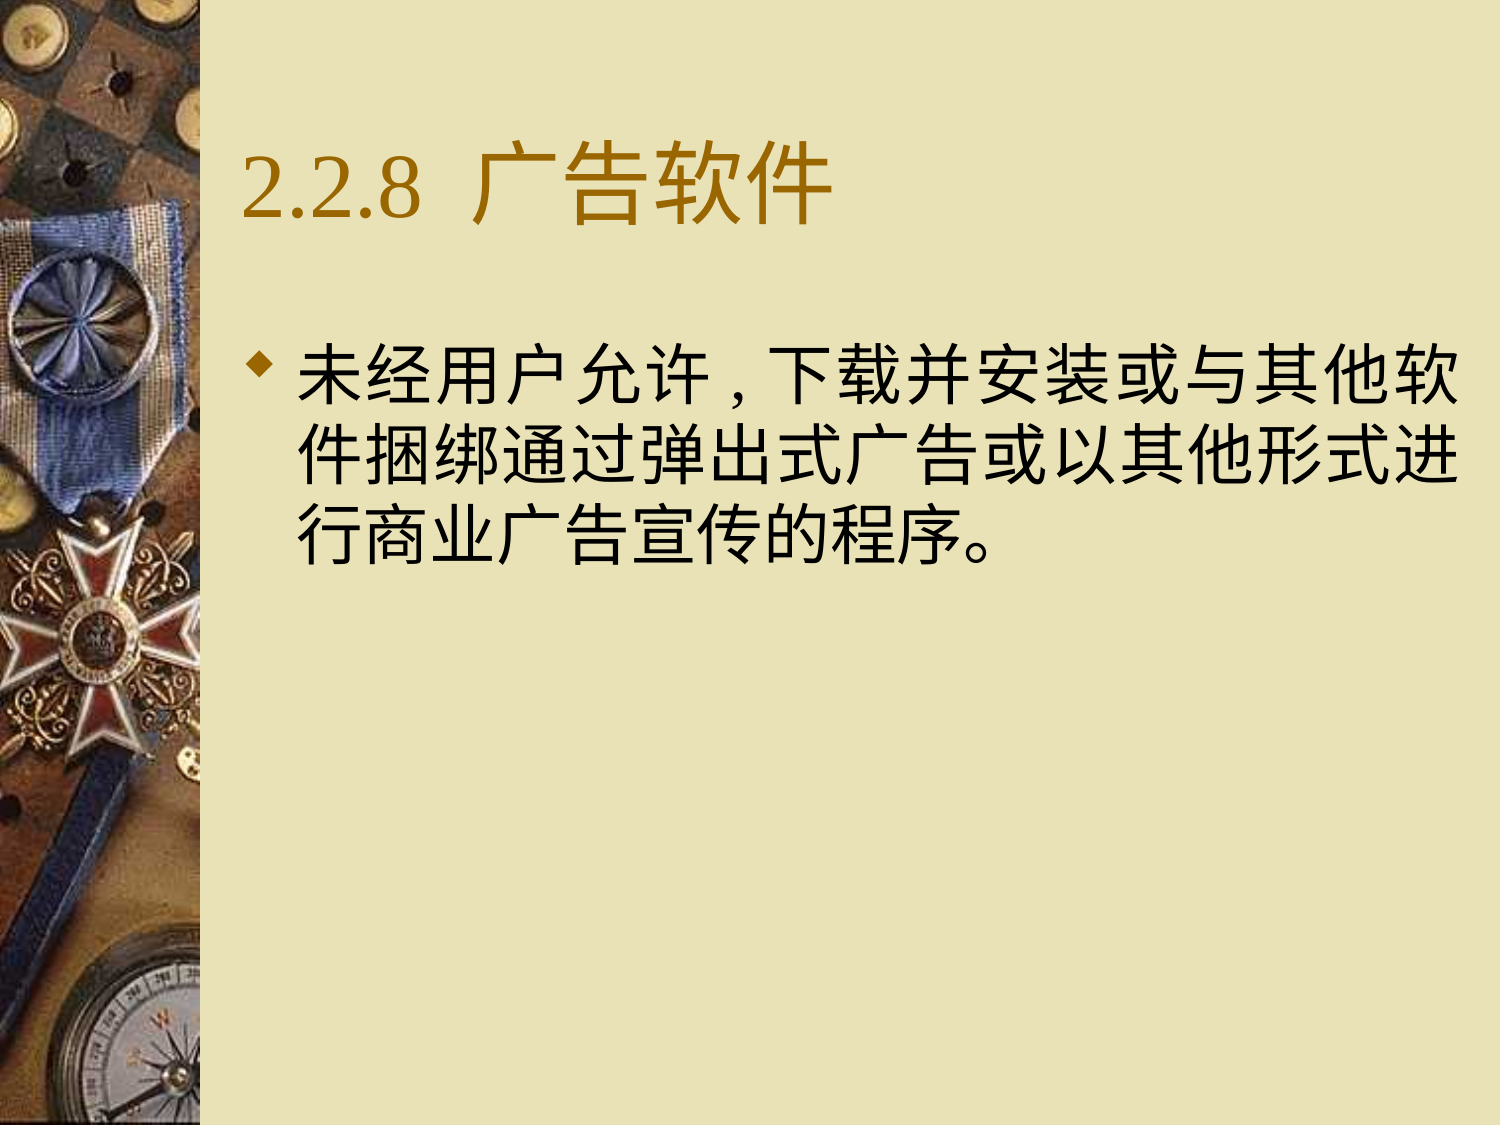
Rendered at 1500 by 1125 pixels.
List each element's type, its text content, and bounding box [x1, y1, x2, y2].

title 2.2.8 广告软件 [225, 87, 1463, 275]
picture [0, 0, 200, 1125]
list 未经用户允许,下载并安装或与其他软件捆绑通过弹出式广告或以其他形式进行商业广告宣传的程序。 [225, 324, 1475, 1000]
